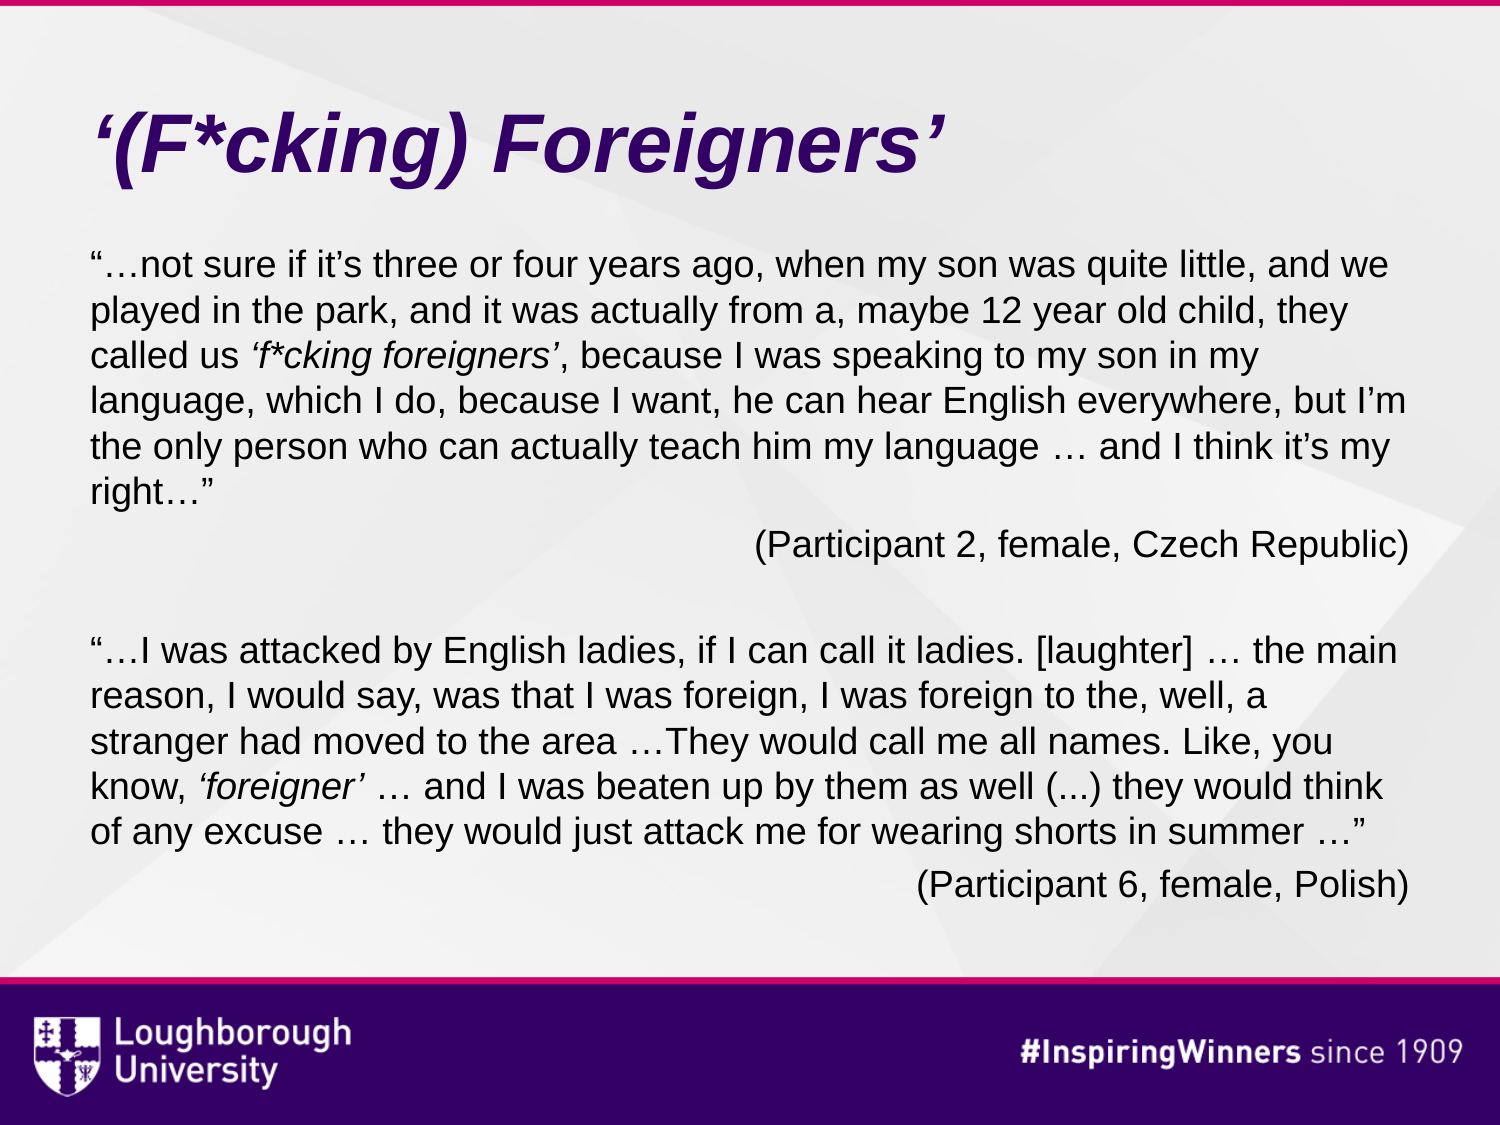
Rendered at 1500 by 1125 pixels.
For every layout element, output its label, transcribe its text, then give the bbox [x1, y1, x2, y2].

picture [0, 0, 1500, 1125]
title ‘(F*cking) Foreigners’ [75, 45, 1425, 232]
list “…not sure if it’s three or four years ago, when my son was quite little, and we played in the park, and it was actually from a, maybe 12 year old child, they called us ‘f*cking foreigners’, because I was speaking to my son in my language, which I do, because I want, he can hear English everywhere, but I’m the only person who can actually teach him my language … and I think it’s my right…” (Participant 2, female, Czech Republic) “…I was attacked by English ladies, if I can call it ladies. [laughter] … the main reason, I would say, was that I was foreign, I was foreign to the, well, a stranger had moved to the area …They would call me all names. Like, you know, ‘foreigner’ … and I was beaten up by them as well (...) they would think of any excuse … they would just attack me for wearing shorts in summer …” (Participant 6, female, Polish) [75, 232, 1425, 957]
